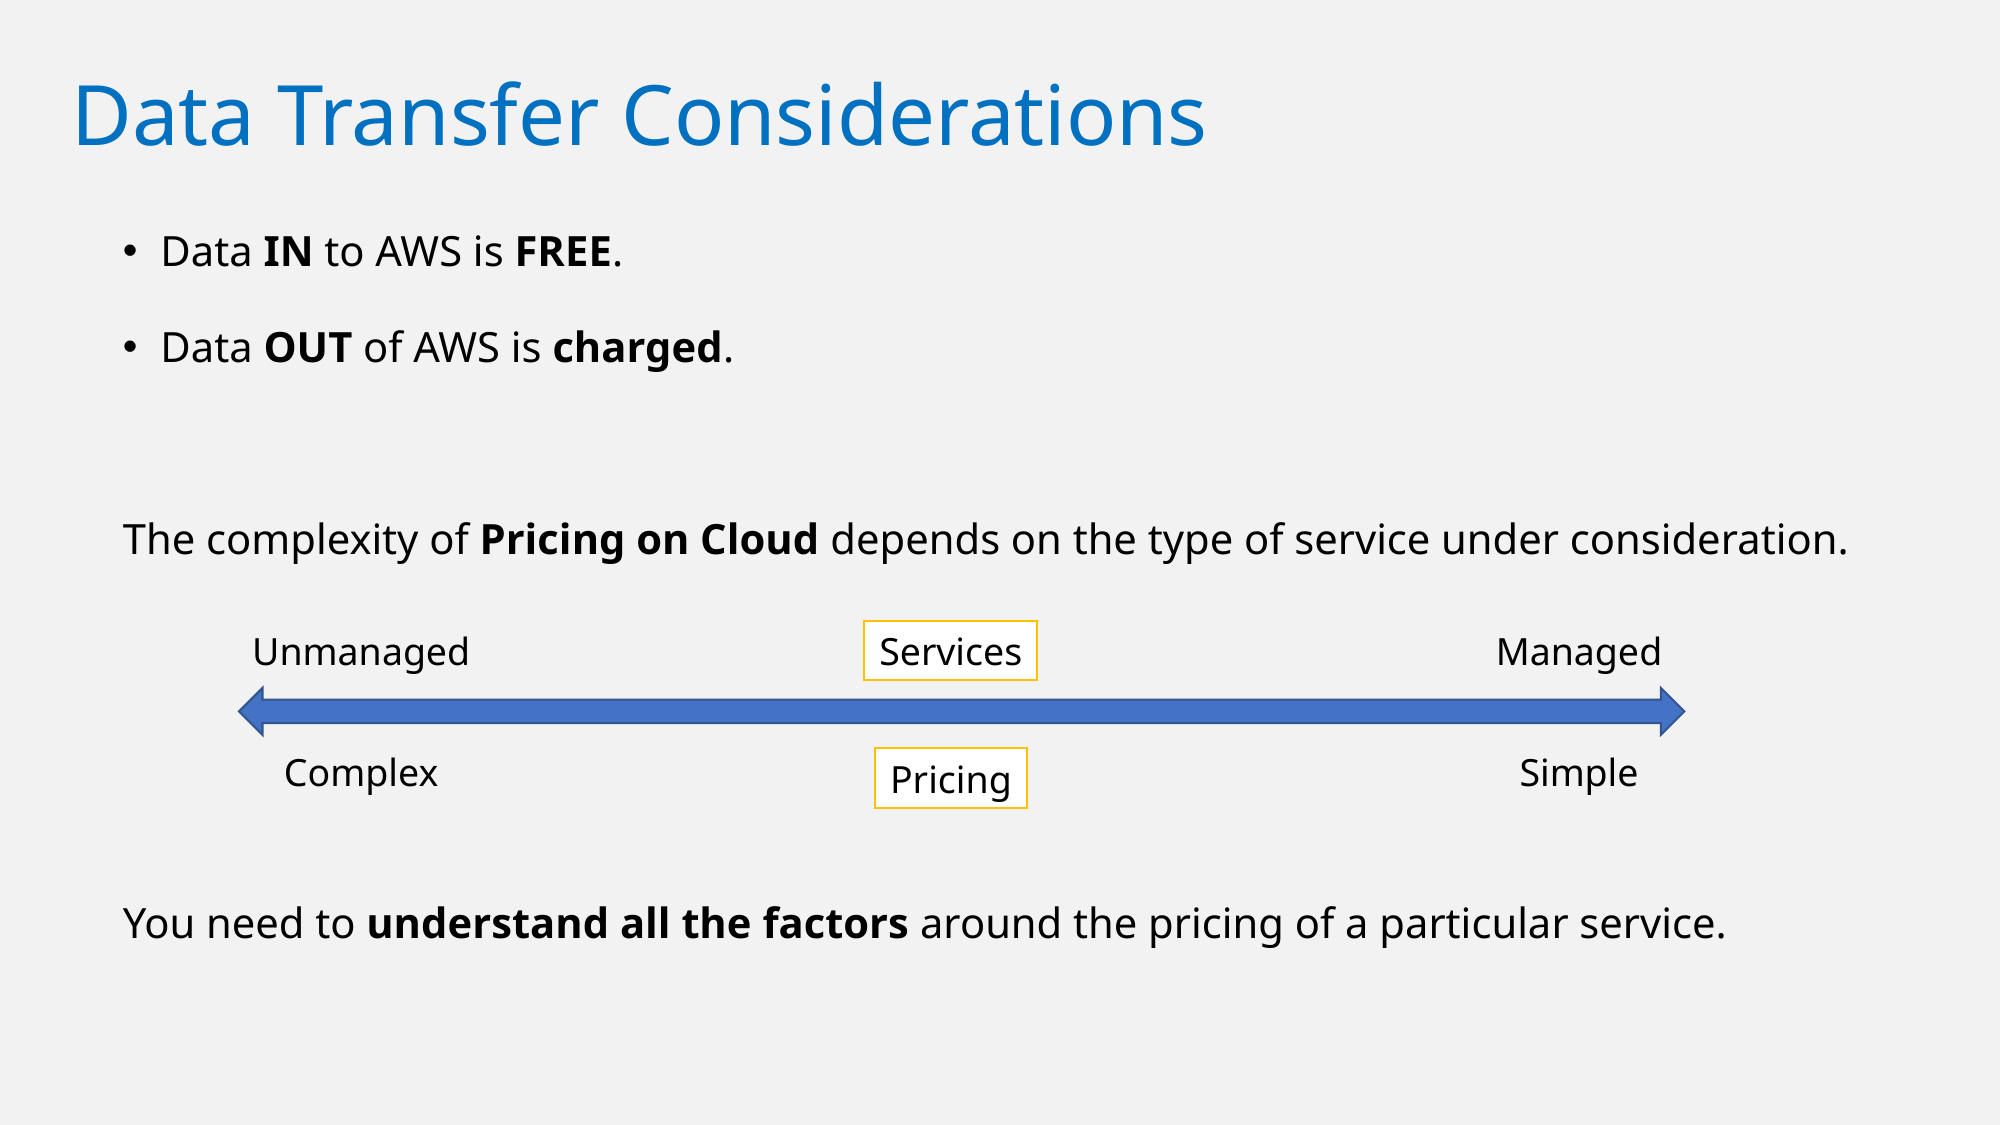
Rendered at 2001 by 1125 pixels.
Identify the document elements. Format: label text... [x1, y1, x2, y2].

title Data Transfer Considerations [56, 45, 1900, 193]
list Data IN to AWS is FREE. Data OUT of AWS is charged. The complexity of Pricing on Cloud depends on the type of service under consideration. You need to understand all the factors around the pricing of a particular service. [107, 192, 1886, 963]
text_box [237, 620, 1685, 809]
